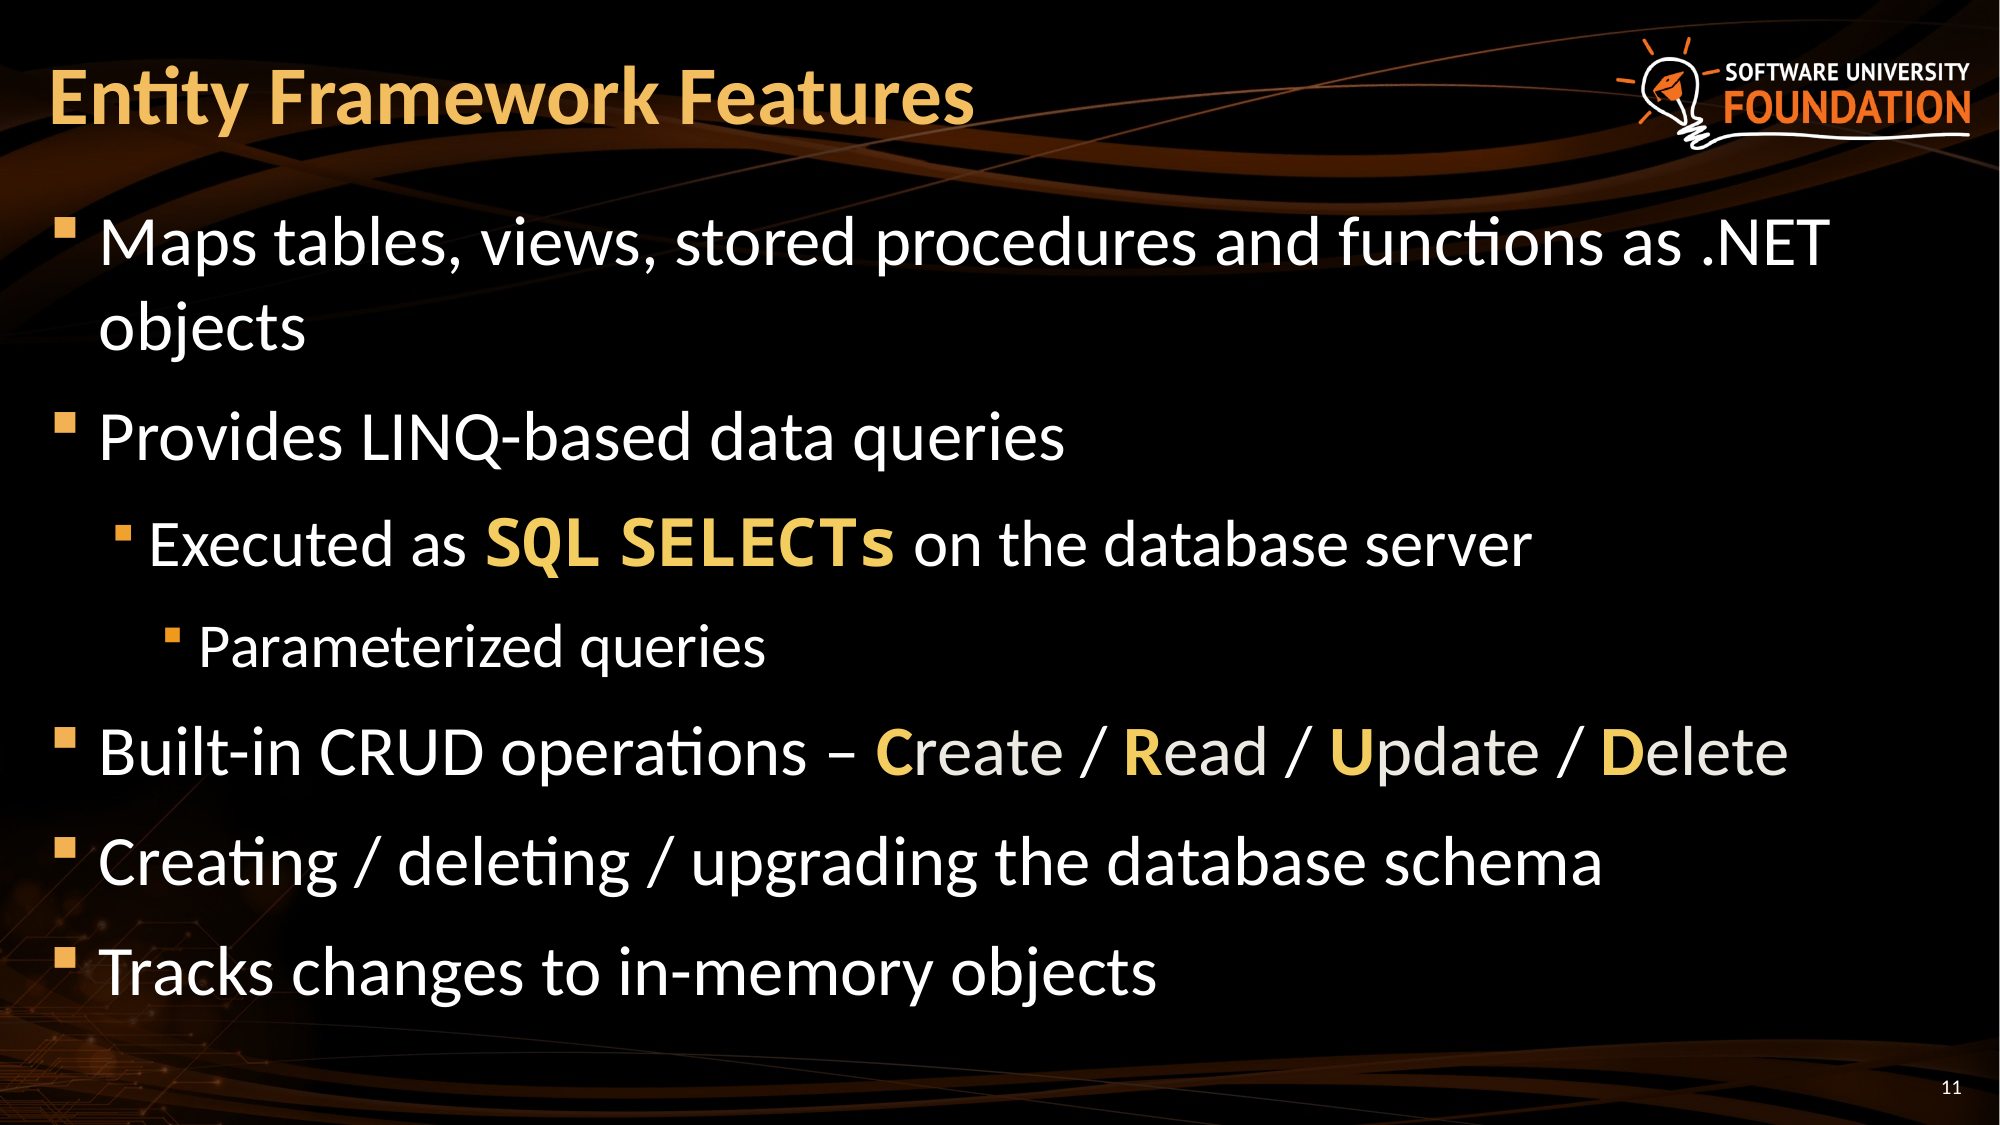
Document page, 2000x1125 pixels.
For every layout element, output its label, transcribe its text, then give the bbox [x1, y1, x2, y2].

picture [0, 0, 2000, 1125]
list Maps tables, views, stored procedures and functions as .NET objects Provides LINQ-based data queries Executed as SQL SELECTs on the database server Parameterized queries Built-in CRUD operations – Create / Read / Update / Delete Creating / deleting / upgrading the database schema Tracks changes to in-memory objects [31, 188, 1968, 1103]
title Entity Framework Features [30, 6, 1602, 189]
